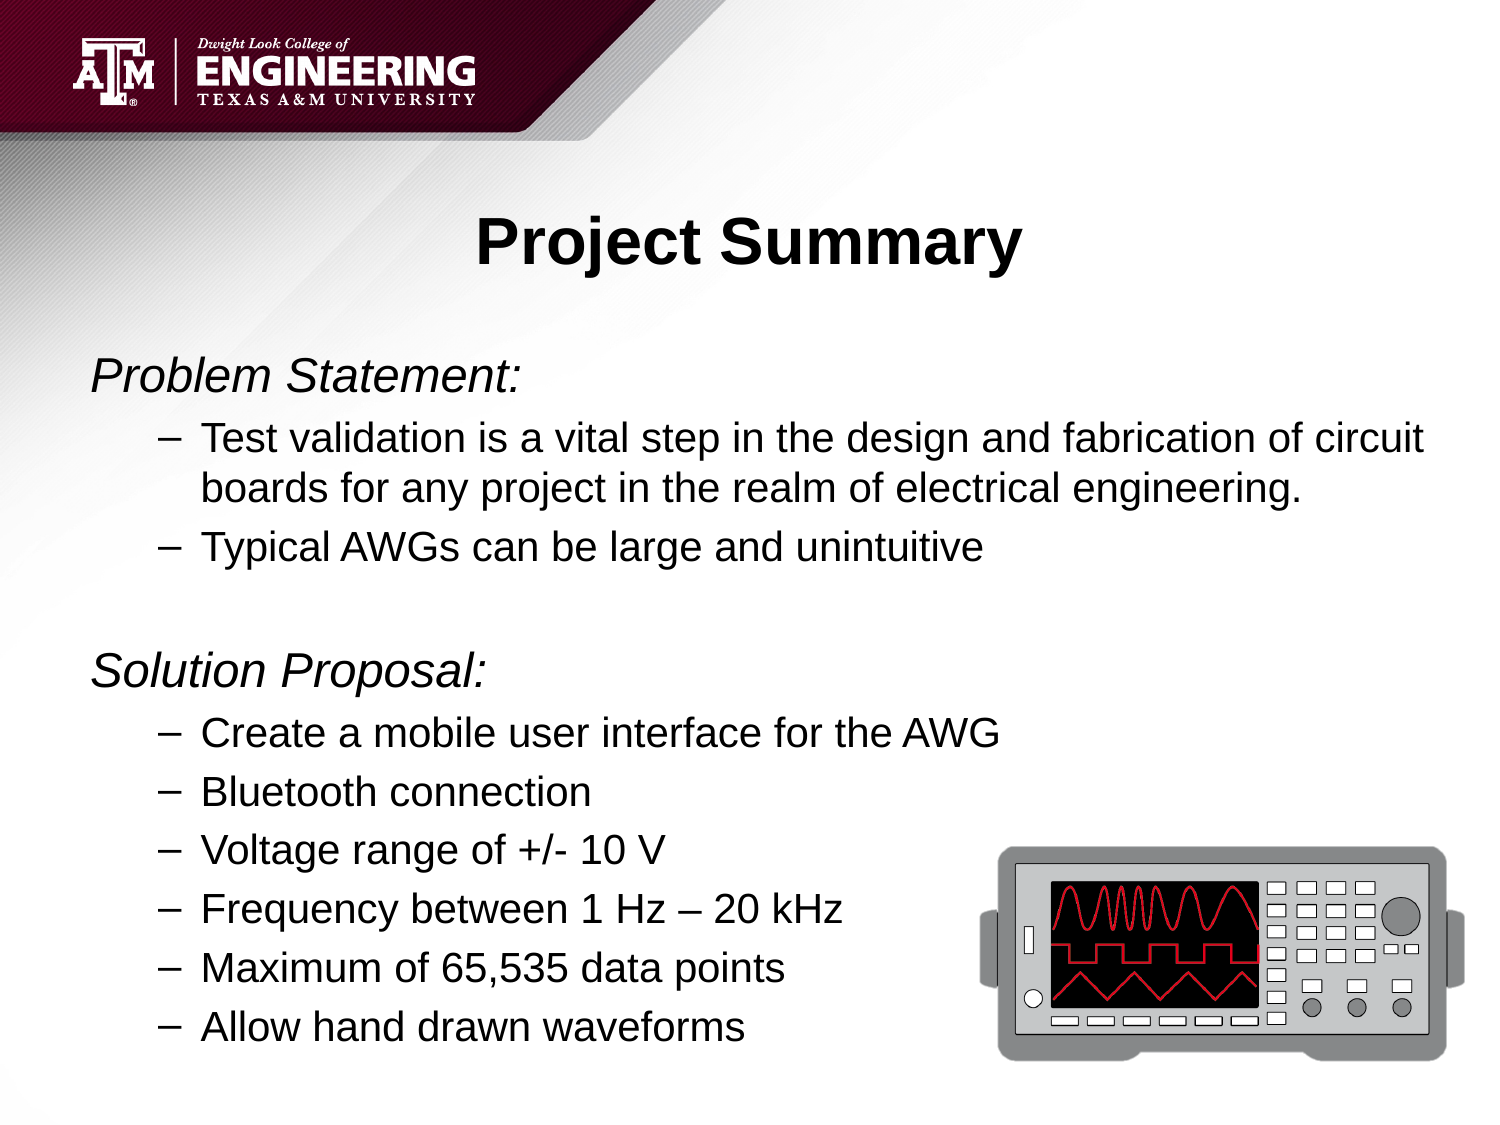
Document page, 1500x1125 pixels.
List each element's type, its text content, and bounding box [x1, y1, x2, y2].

picture [0, 0, 1500, 1125]
list Problem Statement: Test validation is a vital step in the design and fabrication of circuit boards for any project in the realm of electrical engineering. Typical AWGs can be large and unintuitive Solution Proposal: Create a mobile user interface for the AWG Bluetooth connection Voltage range of +/- 10 V Frequency between 1 Hz – 20 kHz Maximum of 65,535 data points Allow hand drawn waveforms [75, 336, 1446, 1097]
title Project Summary [75, 172, 1425, 304]
